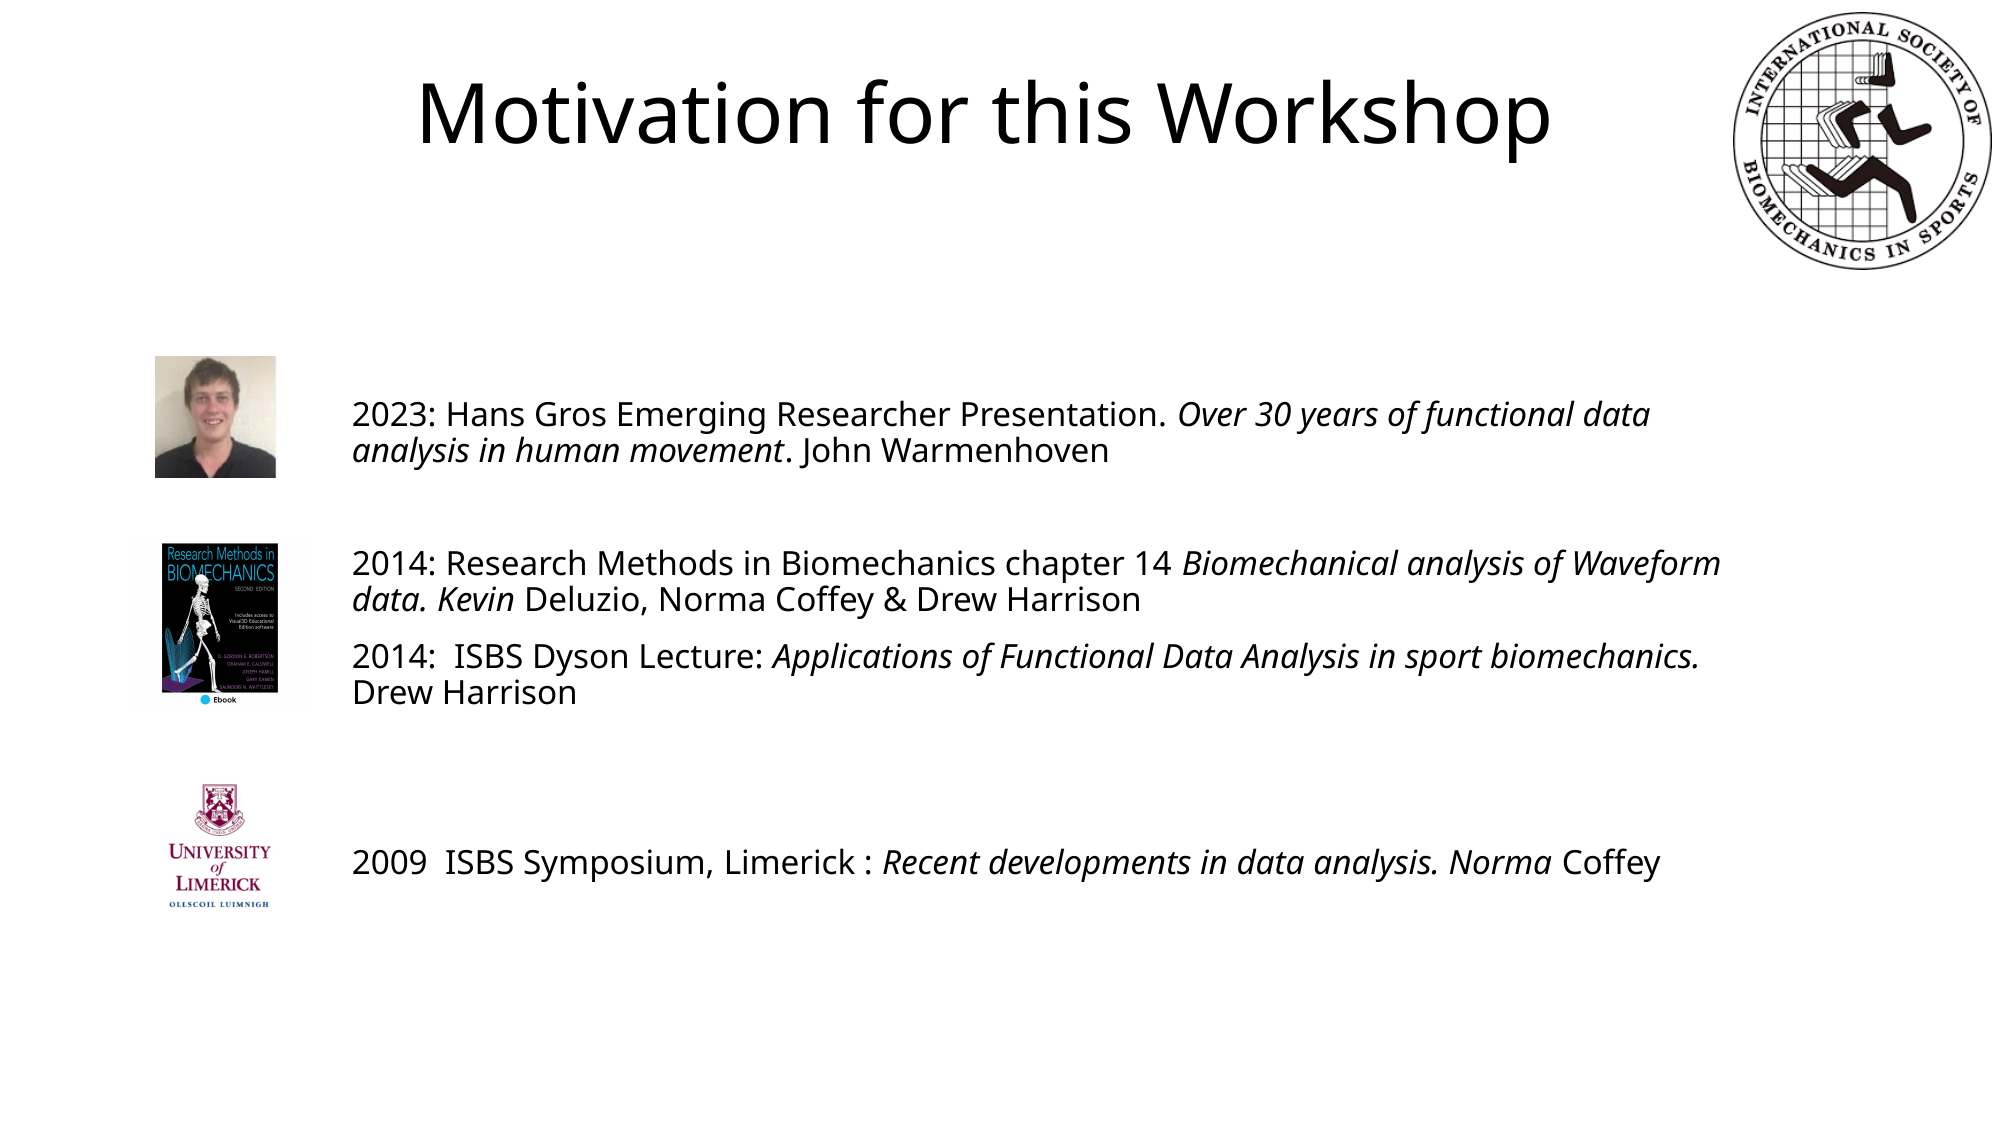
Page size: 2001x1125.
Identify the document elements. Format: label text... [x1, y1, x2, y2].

picture [1733, 12, 1992, 270]
title Motivation for this Workshop [133, 8, 1859, 226]
picture [133, 539, 307, 714]
list 2023: Hans Gros Emerging Researcher Presentation. Over 30 years of functional data analysis in human movement. John Warmenhoven 2014: Research Methods in Biomechanics chapter 14 Biomechanical analysis of Waveform data. Kevin Deluzio, Norma Coffey & Drew Harrison 2014: ISBS Dyson Lecture: Applications of Functional Data Analysis in sport biomechanics. Drew Harrison 2009 ISBS Symposium, Limerick : Recent developments in data analysis. Norma Coffey [336, 299, 1778, 969]
picture [155, 356, 278, 479]
picture [162, 774, 278, 911]
